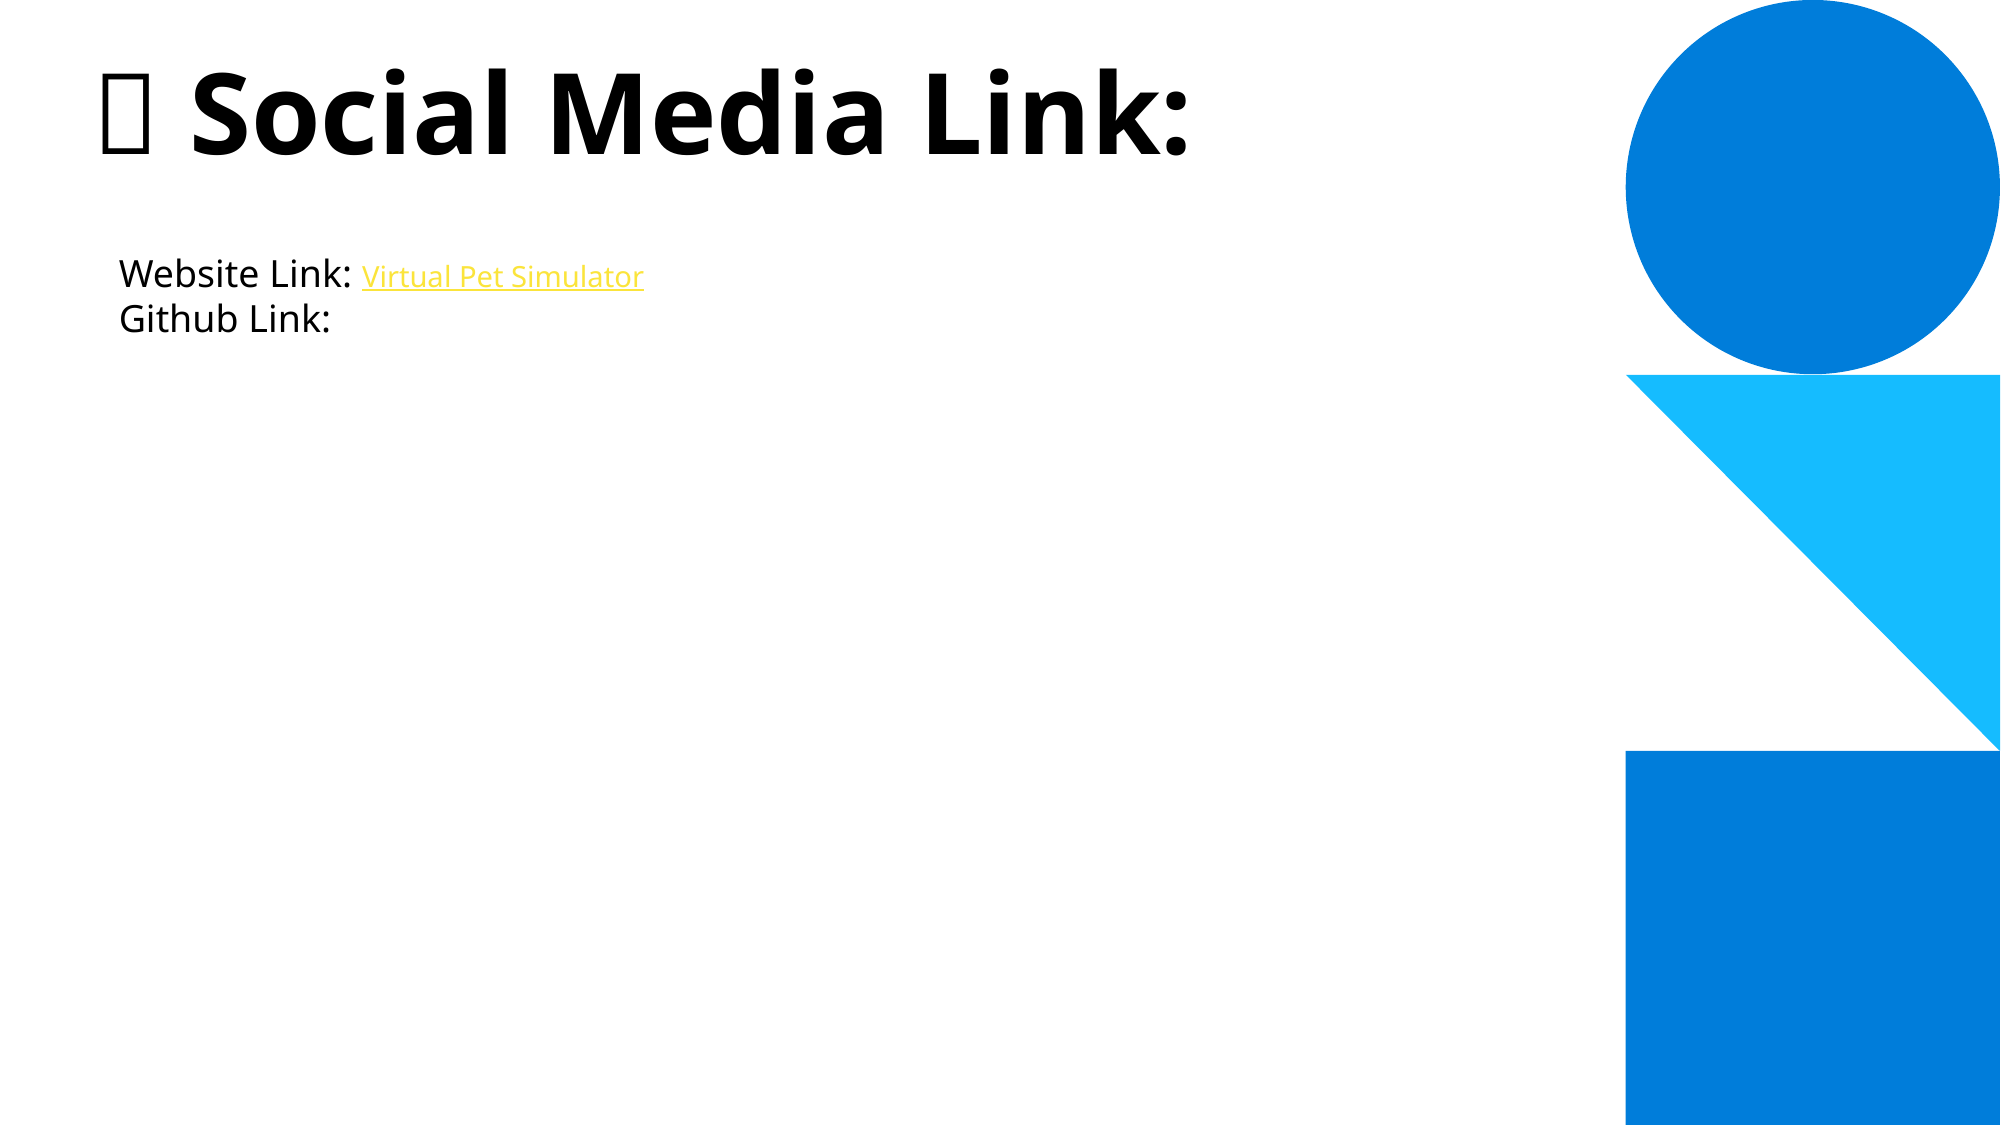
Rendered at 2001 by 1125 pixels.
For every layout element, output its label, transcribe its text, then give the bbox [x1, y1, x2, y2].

title 🚀 Social Media Link: [92, 35, 1772, 178]
list Website Link: Virtual Pet Simulator Github Link: [118, 249, 1520, 814]
